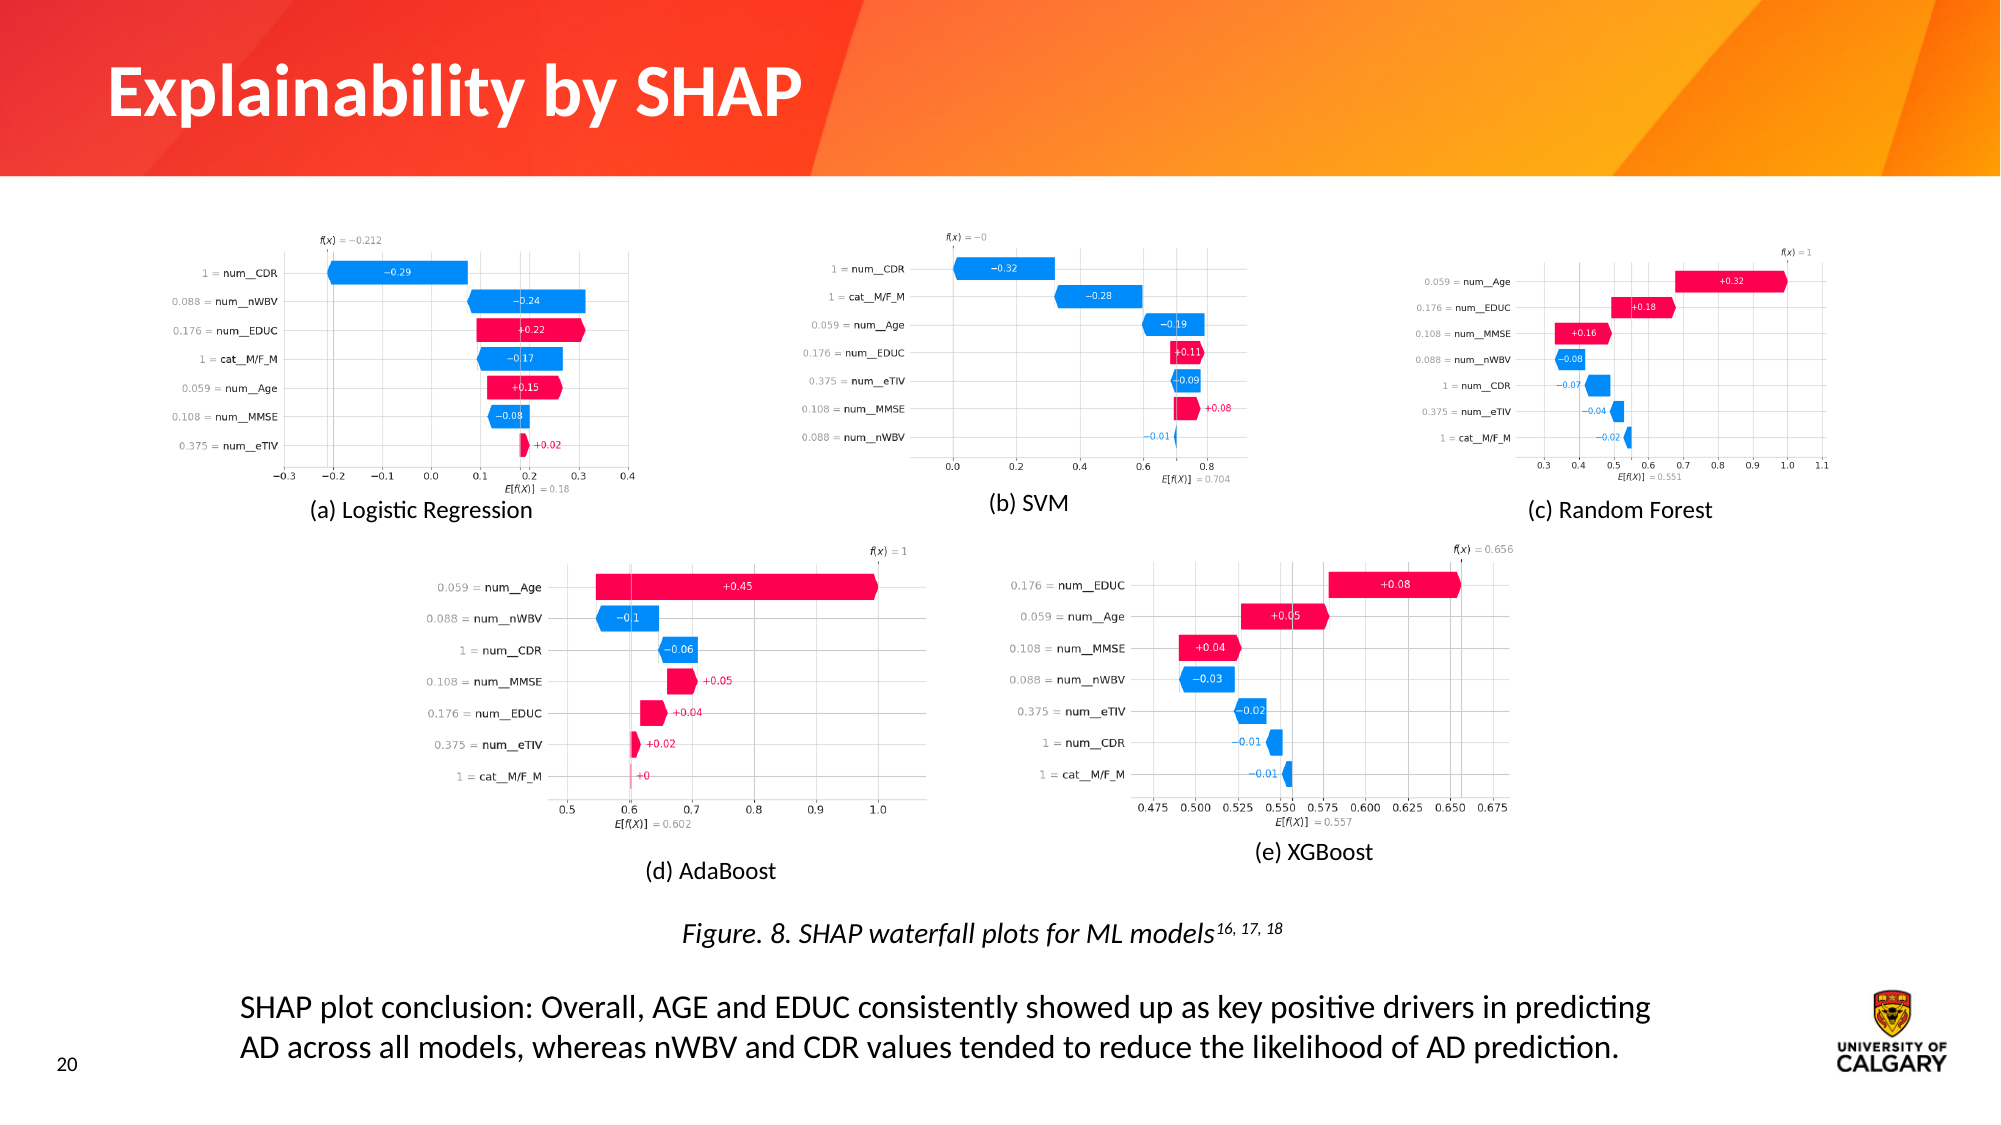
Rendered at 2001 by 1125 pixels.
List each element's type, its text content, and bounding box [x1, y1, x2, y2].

text_box (c) Random Forest [1512, 487, 1786, 531]
text_box (e) XGBoost [1239, 834, 1513, 874]
text_box (b) SVM [973, 490, 1124, 525]
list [165, 229, 641, 500]
text_box SHAP plot conclusion: Overall, AGE and EDUC consistently showed up as key positive drivers in predicting AD across all models, whereas nWBV and CDR values tended to reduce the likelihood of AD prediction. [225, 977, 1699, 1073]
text_box (d) AdaBoost [630, 846, 904, 892]
text_box (a) Logistic Regression [294, 500, 568, 531]
title Explainability by SHAP [92, 7, 1818, 177]
picture [0, 0, 2001, 1125]
text_box Figure. 8. SHAP waterfall plots for ML models16, 17, 18 [667, 906, 1421, 957]
slide_number 20 [41, 1043, 492, 1104]
